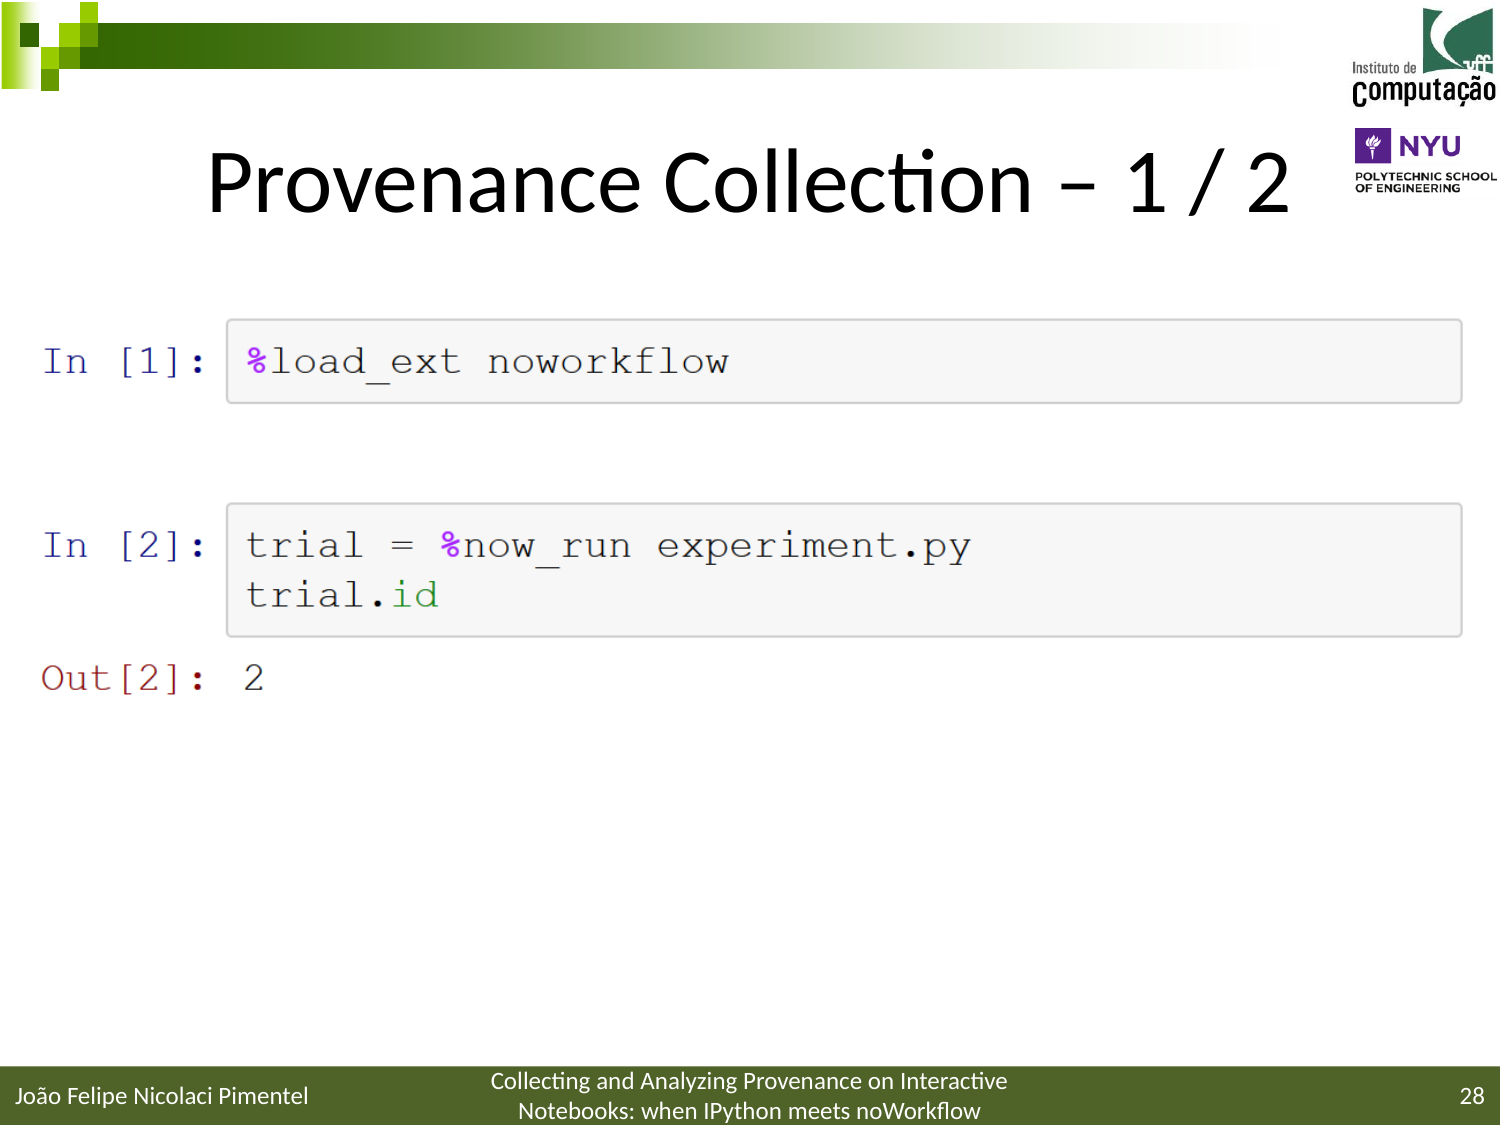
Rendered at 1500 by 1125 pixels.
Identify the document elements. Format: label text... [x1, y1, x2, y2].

slide_number 28 [1149, 1065, 1500, 1125]
footer Collecting and Analyzing Provenance on Interactive Notebooks: when IPython meets noWorkflow [456, 1065, 1044, 1125]
picture [1350, 119, 1499, 201]
slide_number João Felipe Nicolaci Pimentel [0, 1065, 350, 1125]
title Provenance Collection – 1 / 2 [75, 82, 1425, 270]
picture [24, 307, 1480, 713]
